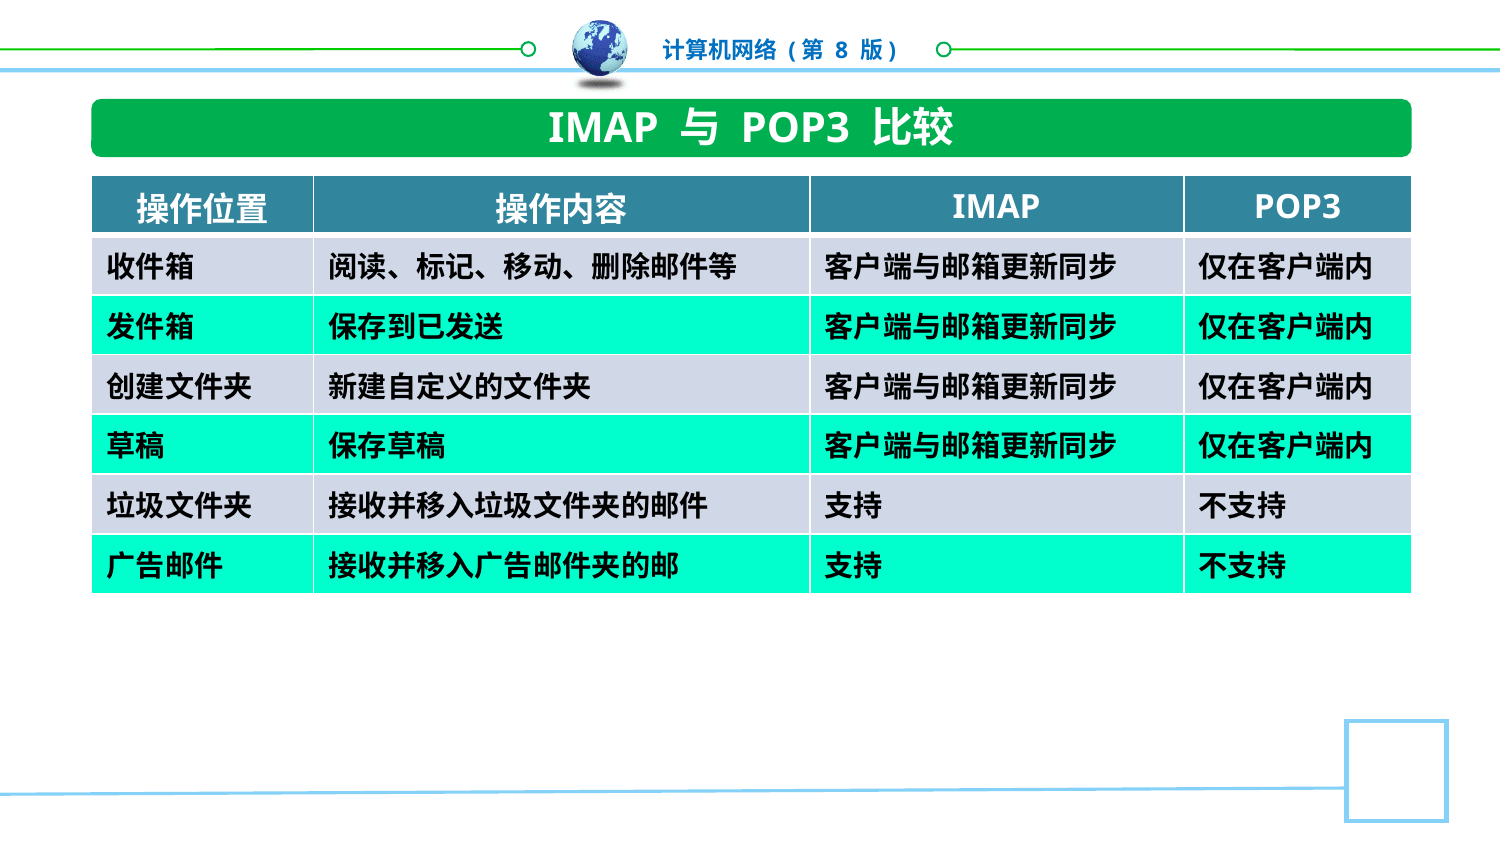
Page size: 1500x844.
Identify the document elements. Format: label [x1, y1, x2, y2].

table_cell [811, 475, 1183, 533]
table_header [811, 176, 1183, 232]
table_cell [92, 535, 313, 593]
table_cell [314, 475, 809, 533]
table_cell [811, 296, 1183, 354]
table_header [92, 176, 313, 232]
table_cell [1185, 355, 1411, 413]
table_cell [811, 238, 1183, 294]
table_cell [314, 415, 809, 473]
table_cell [1185, 475, 1411, 533]
table_header [314, 176, 809, 232]
table_cell [1185, 415, 1411, 473]
table_cell [314, 238, 809, 294]
table_cell [314, 355, 809, 413]
table_cell [92, 296, 313, 354]
table_header [1185, 176, 1411, 232]
table_cell [811, 355, 1183, 413]
table_cell [92, 238, 313, 294]
table_cell [811, 415, 1183, 473]
table_cell [811, 535, 1183, 593]
table_cell [1185, 535, 1411, 593]
table_cell [92, 475, 313, 533]
picture [570, 18, 629, 93]
table_cell [92, 355, 313, 413]
table_cell [1185, 238, 1411, 294]
table_cell [92, 415, 313, 473]
table_cell [314, 535, 809, 593]
text_box [91, 93, 1412, 159]
table_cell [314, 296, 809, 354]
table_cell [1185, 296, 1411, 354]
